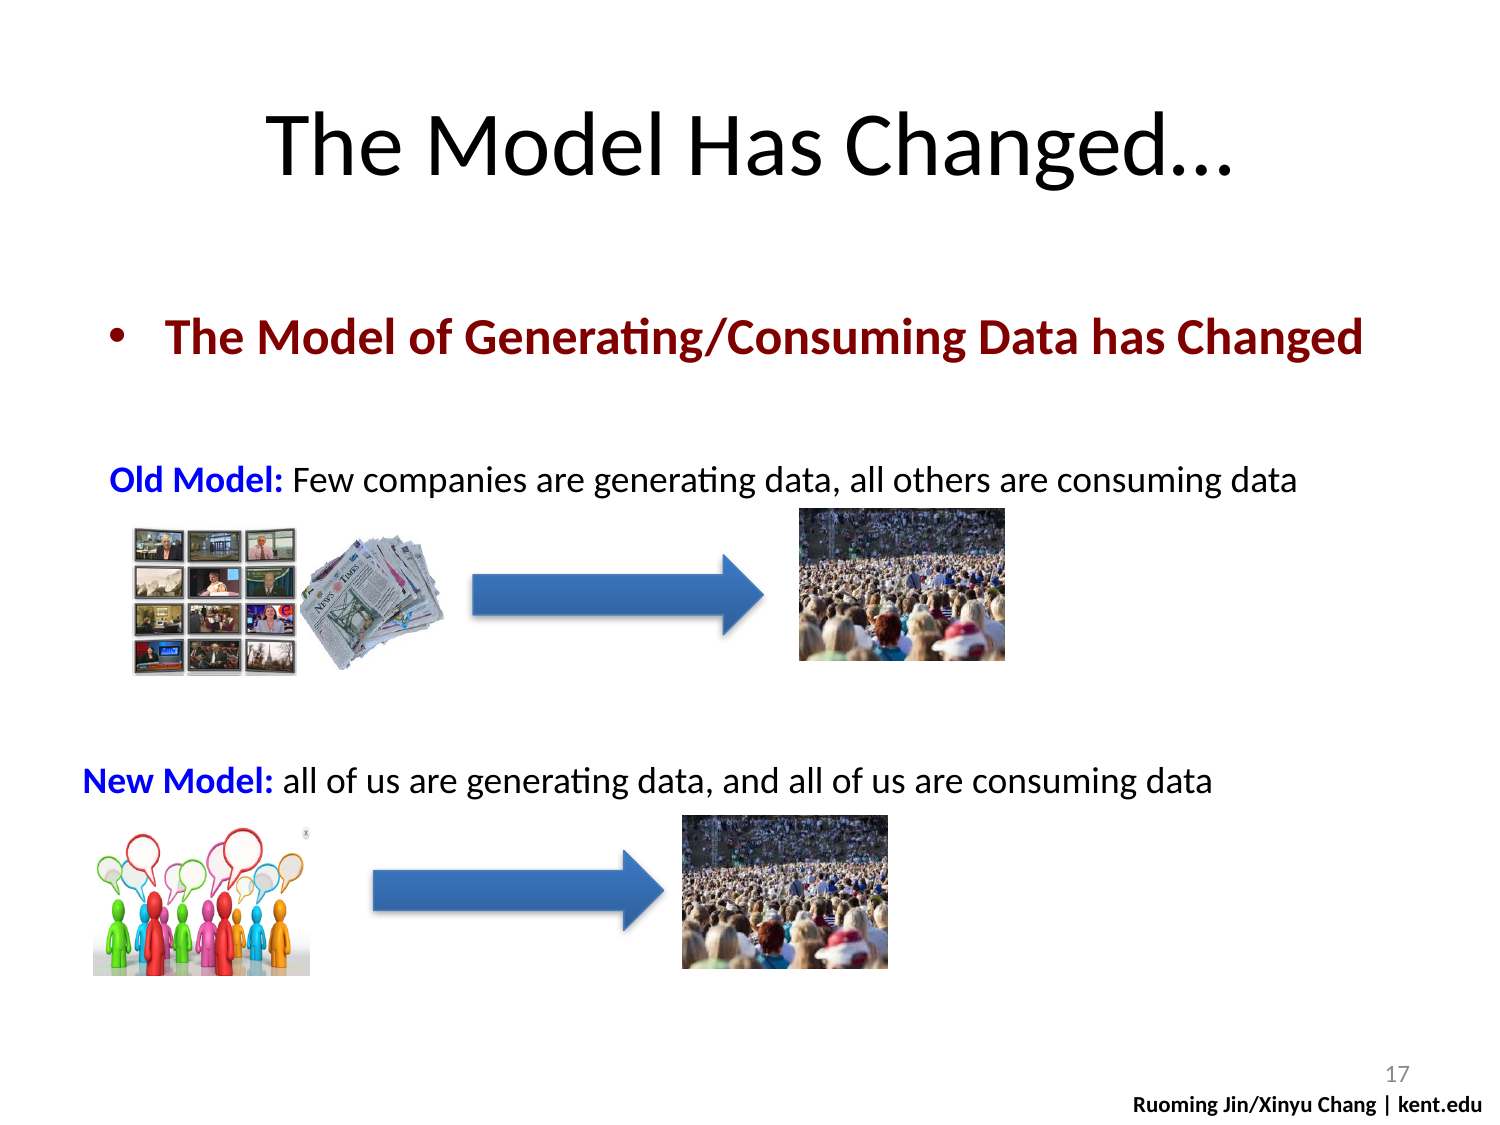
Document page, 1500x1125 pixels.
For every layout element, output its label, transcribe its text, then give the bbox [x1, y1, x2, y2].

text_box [67, 748, 1335, 976]
title The Model Has Changed… [75, 45, 1425, 233]
list The Model of Generating/Consuming Data has Changed [93, 295, 1430, 409]
picture [132, 523, 297, 676]
slide_number 17 [1074, 1042, 1425, 1103]
text_box Old Model: Few companies are generating data, all others are consuming data [94, 447, 1323, 508]
text_box [472, 554, 764, 636]
picture [799, 508, 1005, 662]
picture [299, 523, 447, 670]
